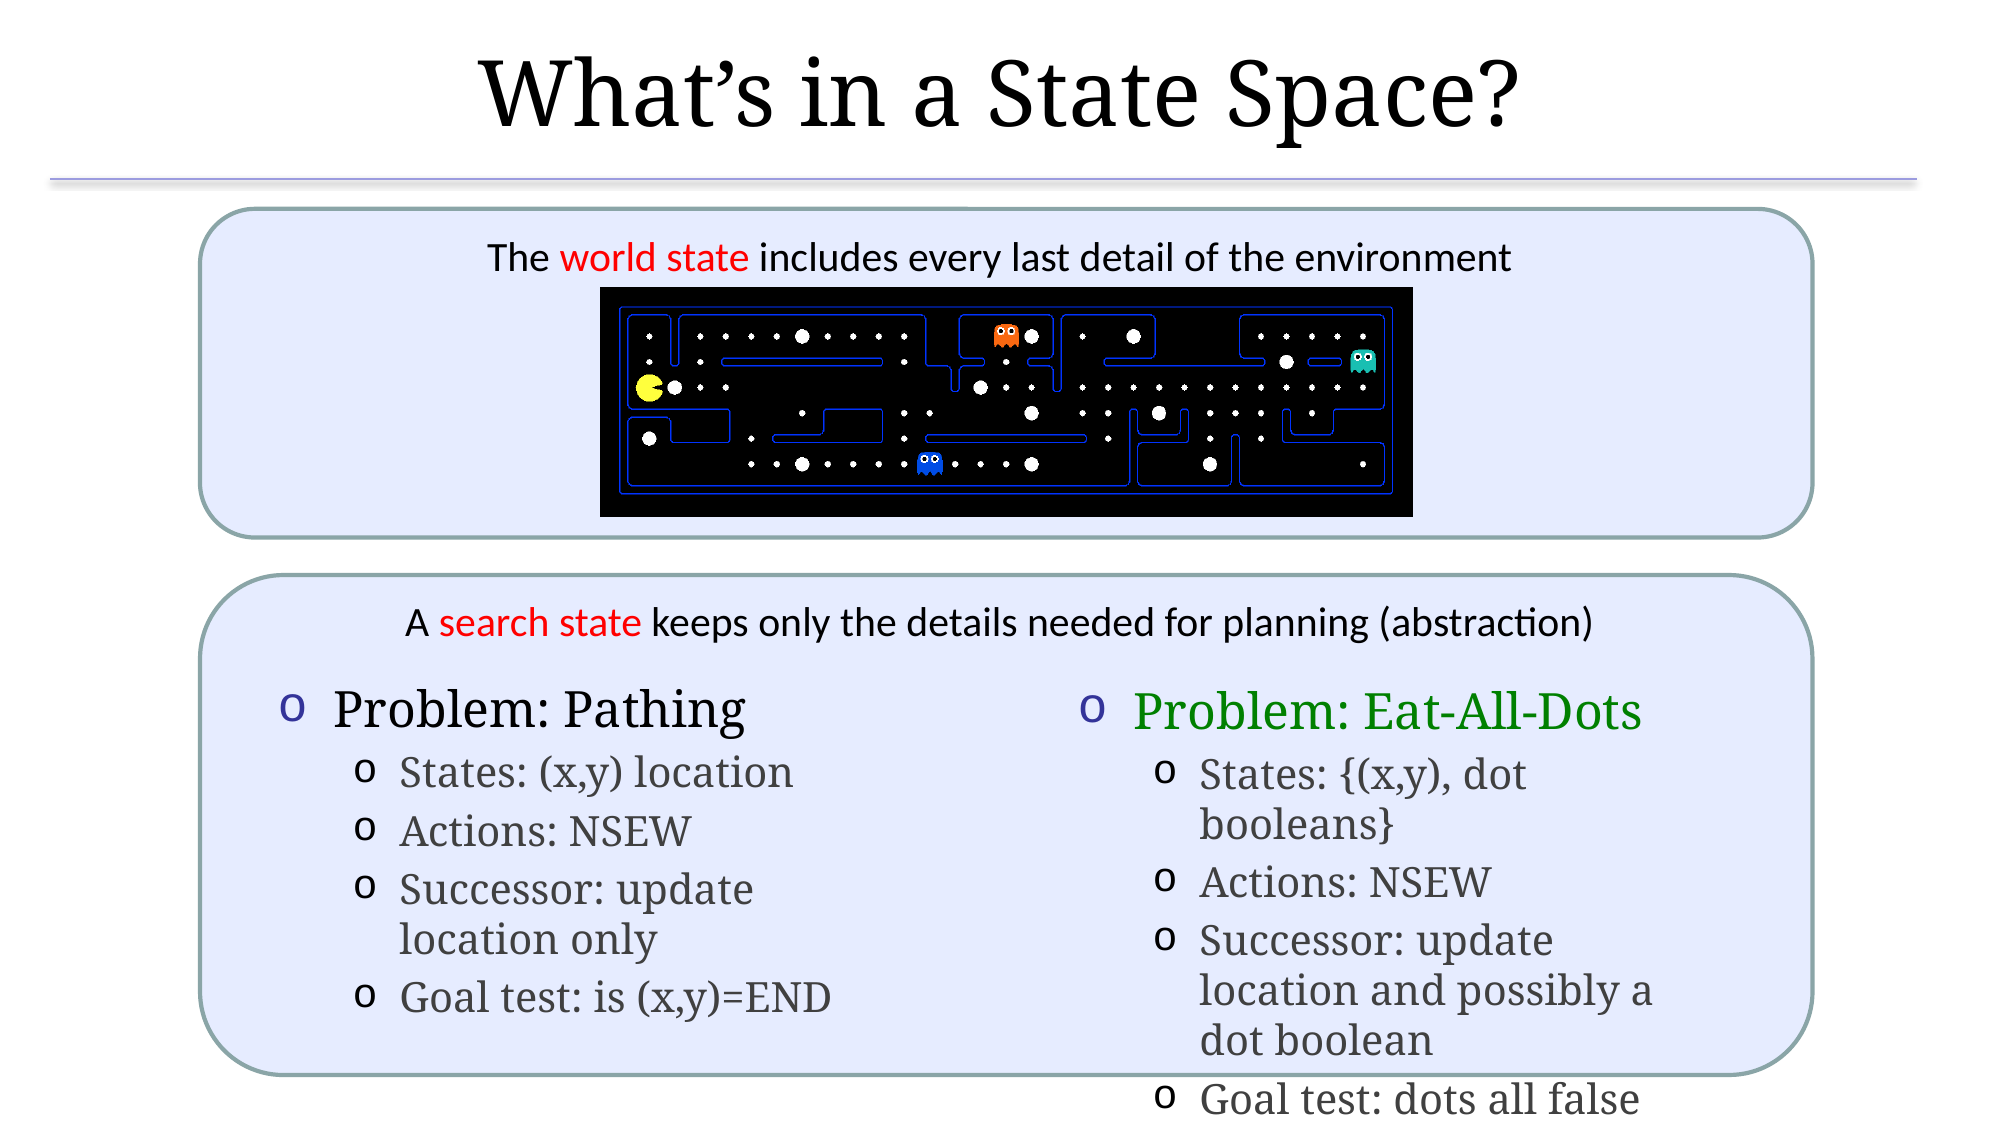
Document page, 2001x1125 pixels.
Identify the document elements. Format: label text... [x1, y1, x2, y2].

text_box [217, 206, 1796, 221]
list Problem: Eat-All-Dots States: {(x,y), dot booleans} Actions: NSEW Successor: update location and possibly a dot boolean Goal test: dots all false [1062, 671, 1713, 1067]
text_box [236, 572, 1777, 587]
text_box [197, 653, 1815, 1078]
title What’s in a State Space? [0, 0, 2000, 184]
text_box A search state keeps only the details needed for planning (abstraction) [0, 587, 2000, 653]
text_box The world state includes every last detail of the environment [200, 221, 1800, 287]
picture [599, 287, 1413, 517]
text_box [197, 225, 1815, 540]
list Problem: Pathing States: (x,y) location Actions: NSEW Successor: update location only Goal test: is (x,y)=END [262, 670, 926, 1067]
